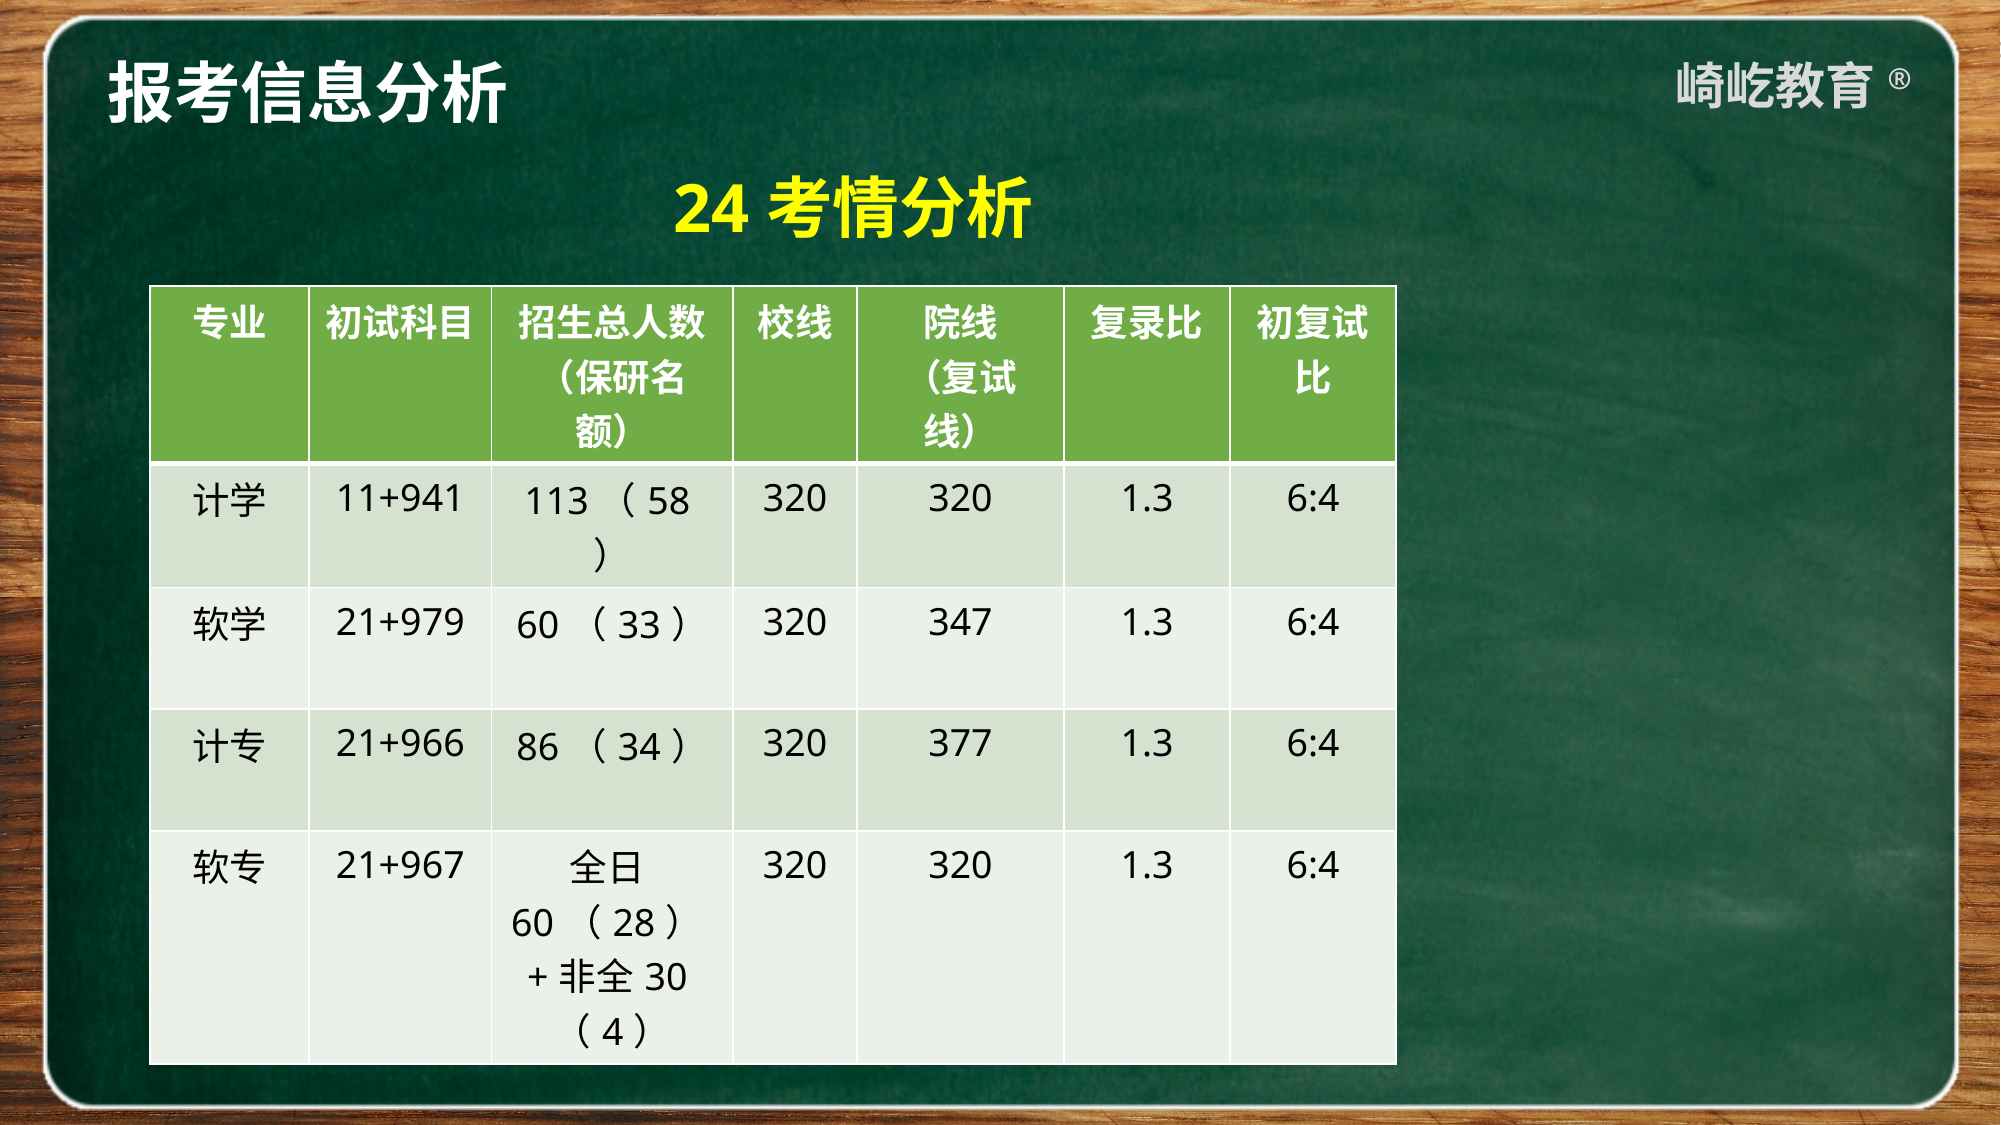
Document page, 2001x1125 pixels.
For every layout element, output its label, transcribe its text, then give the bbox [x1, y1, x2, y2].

table_cell 软专 [151, 832, 308, 1063]
table_cell 320 [858, 466, 1063, 587]
table_cell 320 [734, 466, 856, 587]
table_cell 21+966 [310, 710, 491, 830]
text_box 24考情分析 [659, 158, 1068, 254]
table_cell 1.3 [1065, 710, 1229, 830]
table_cell 377 [858, 710, 1063, 830]
table_cell 320 [734, 710, 856, 830]
table_cell 1.3 [1065, 588, 1229, 708]
text_box 报考信息分析 [92, 43, 1256, 138]
table_cell 320 [734, 588, 856, 708]
table_cell 1.3 [1065, 466, 1229, 587]
table_cell 60（33） [492, 588, 732, 708]
text_box [71, 18, 780, 105]
table_cell 11+941 [310, 466, 491, 587]
table_header 专业 [151, 287, 308, 461]
table_cell 全日60（28）+非全30（4） [492, 832, 732, 1063]
table_header 初复试比 [1231, 287, 1395, 461]
table_cell 6:4 [1231, 832, 1395, 1063]
table_cell 计专 [151, 710, 308, 830]
table_cell 软学 [151, 588, 308, 708]
table_cell 1.3 [1065, 832, 1229, 1063]
table_header 校线 [734, 287, 856, 461]
table_header 初试科目 [310, 287, 491, 461]
table_header 招生总人数 （保研名额） [492, 287, 732, 461]
table_cell 21+979 [310, 588, 491, 708]
table_cell 320 [734, 832, 856, 1063]
table_cell 21+967 [310, 832, 491, 1063]
table_cell 6:4 [1231, 588, 1395, 708]
table_cell 113（58） [492, 466, 732, 587]
table_header 院线 （复试线） [858, 287, 1063, 461]
picture [0, 0, 2000, 1125]
table_cell 6:4 [1231, 710, 1395, 830]
text_box 崎屹教育® [1660, 47, 1936, 123]
table_cell 320 [858, 832, 1063, 1063]
table_cell 6:4 [1231, 466, 1395, 587]
table_cell 347 [858, 588, 1063, 708]
table_cell 86（34） [492, 710, 732, 830]
table_cell 计学 [151, 466, 308, 587]
table_header 复录比 [1065, 287, 1229, 461]
